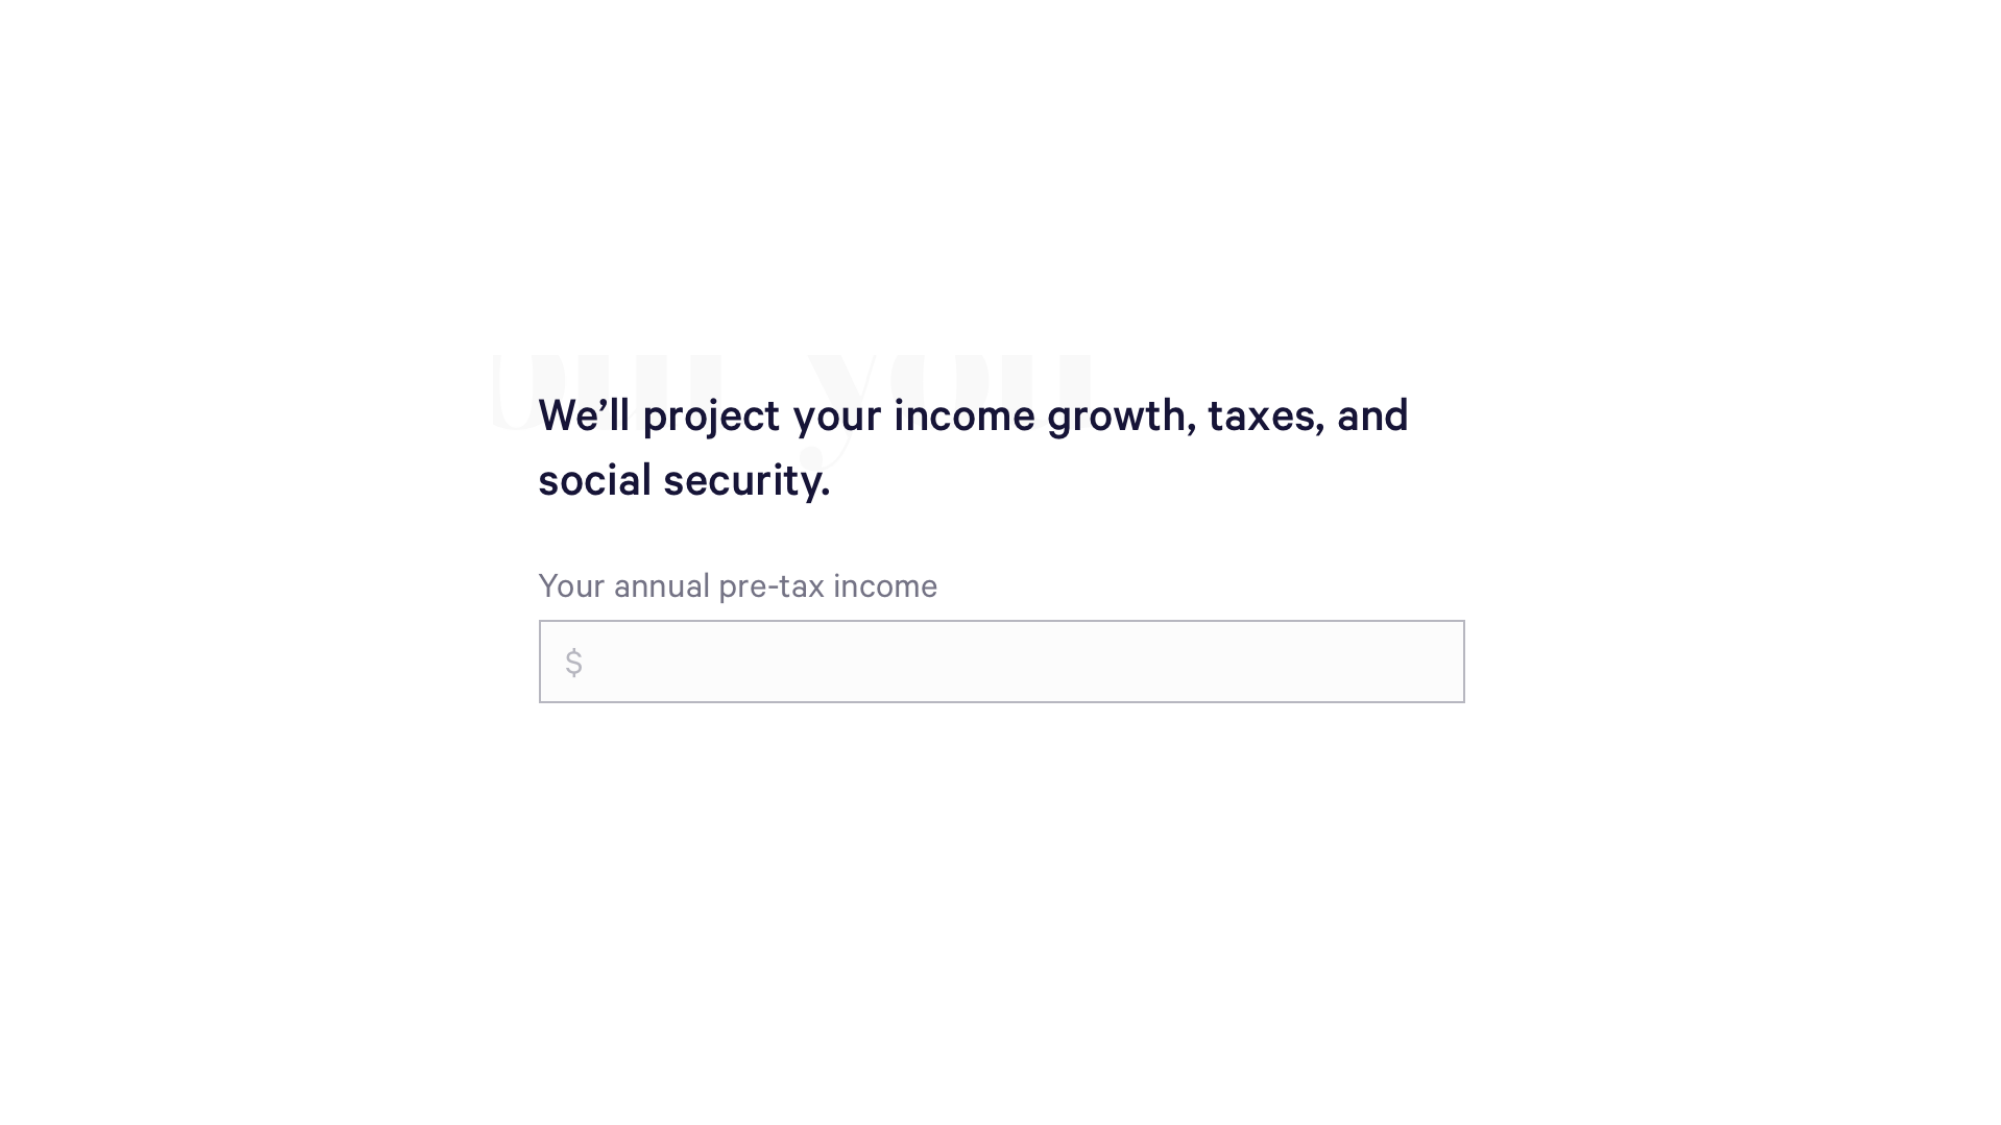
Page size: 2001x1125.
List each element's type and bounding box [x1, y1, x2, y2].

picture [493, 355, 1507, 770]
